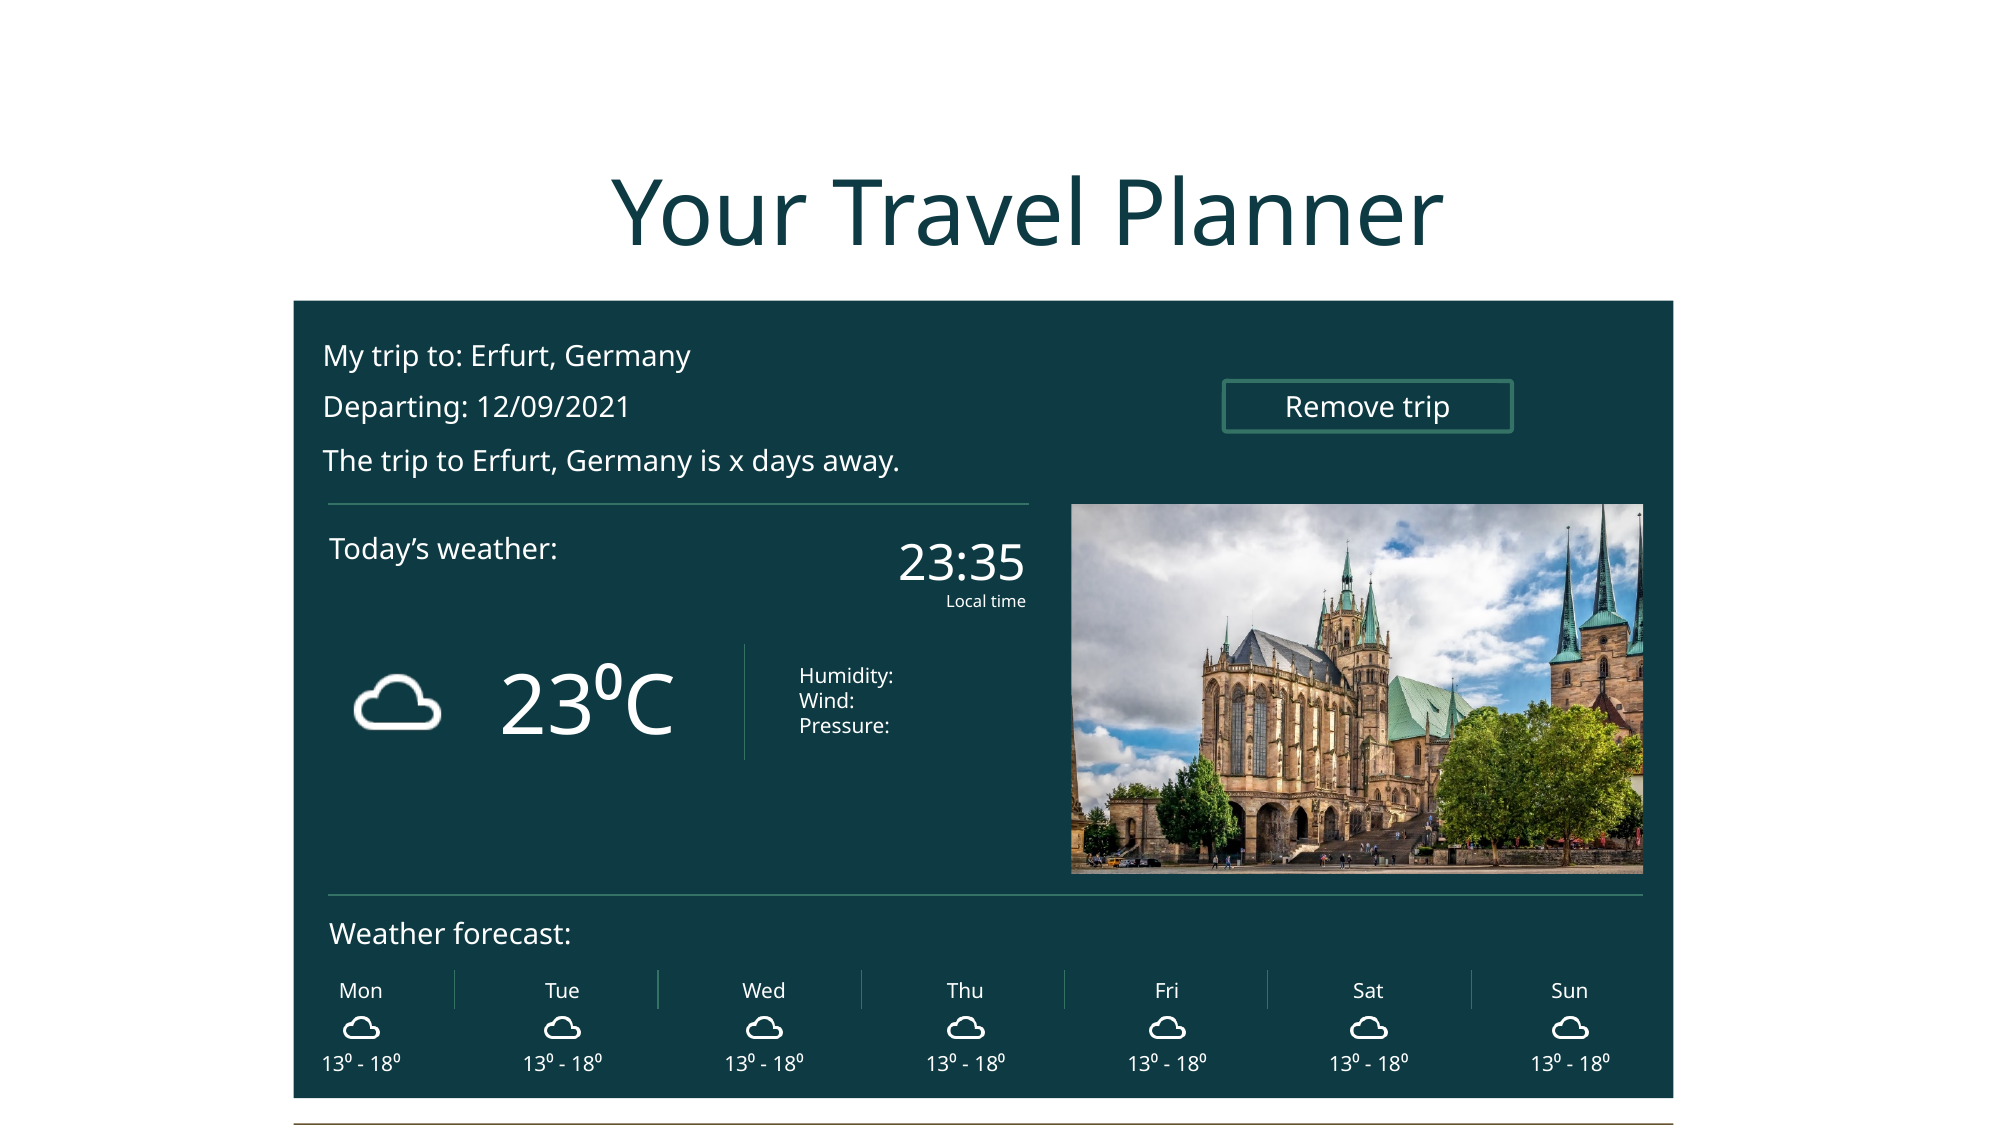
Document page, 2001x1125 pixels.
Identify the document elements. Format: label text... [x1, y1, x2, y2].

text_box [908, 970, 1023, 1081]
text_box Remove trip [1222, 379, 1513, 433]
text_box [303, 970, 418, 1081]
text_box [293, 300, 1674, 1099]
text_box My trip to: Erfurt, Germany [307, 330, 749, 380]
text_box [1109, 970, 1225, 1081]
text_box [1512, 970, 1628, 1081]
text_box 23:35 Local time [786, 523, 1042, 618]
text_box Your Travel Planner [593, 153, 1465, 264]
text_box Departing: 12/09/2021 [307, 380, 749, 431]
picture [1071, 504, 1644, 874]
text_box 23⁰C [484, 643, 706, 759]
text_box The trip to Erfurt, Germany is x days away. [307, 434, 976, 485]
text_box Weather forecast: [314, 908, 982, 958]
text_box Today’s weather: [314, 523, 786, 573]
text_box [505, 970, 620, 1081]
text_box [706, 970, 822, 1081]
text_box Humidity: Wind: Pressure: [784, 654, 1071, 745]
picture [349, 654, 446, 751]
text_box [1311, 970, 1426, 1081]
